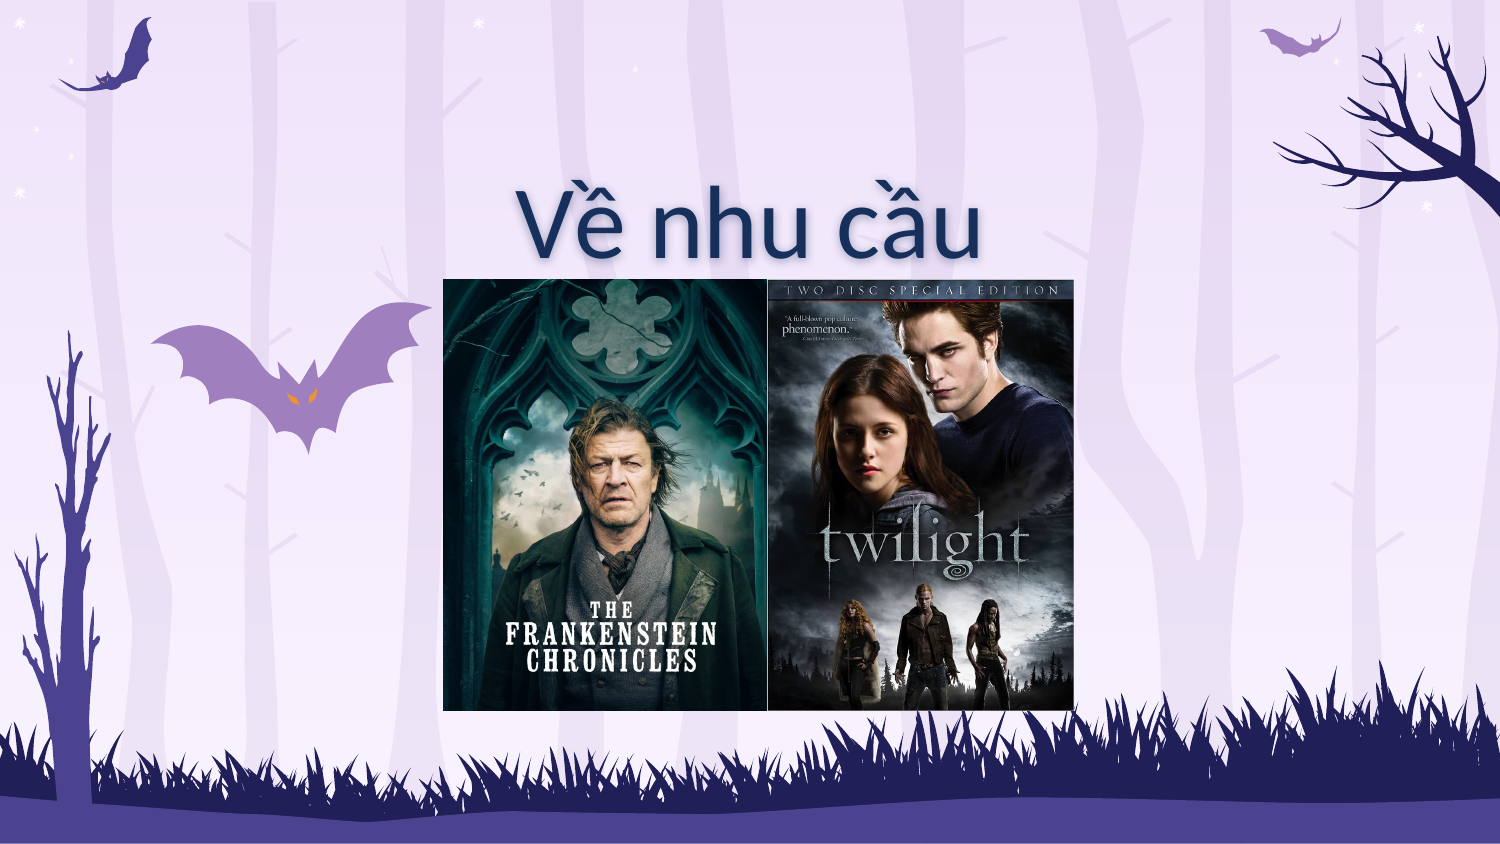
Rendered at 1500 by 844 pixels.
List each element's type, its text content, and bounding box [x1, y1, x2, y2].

title Về nhu cầu [396, 171, 1104, 295]
picture [443, 279, 1074, 712]
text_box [145, 277, 444, 488]
